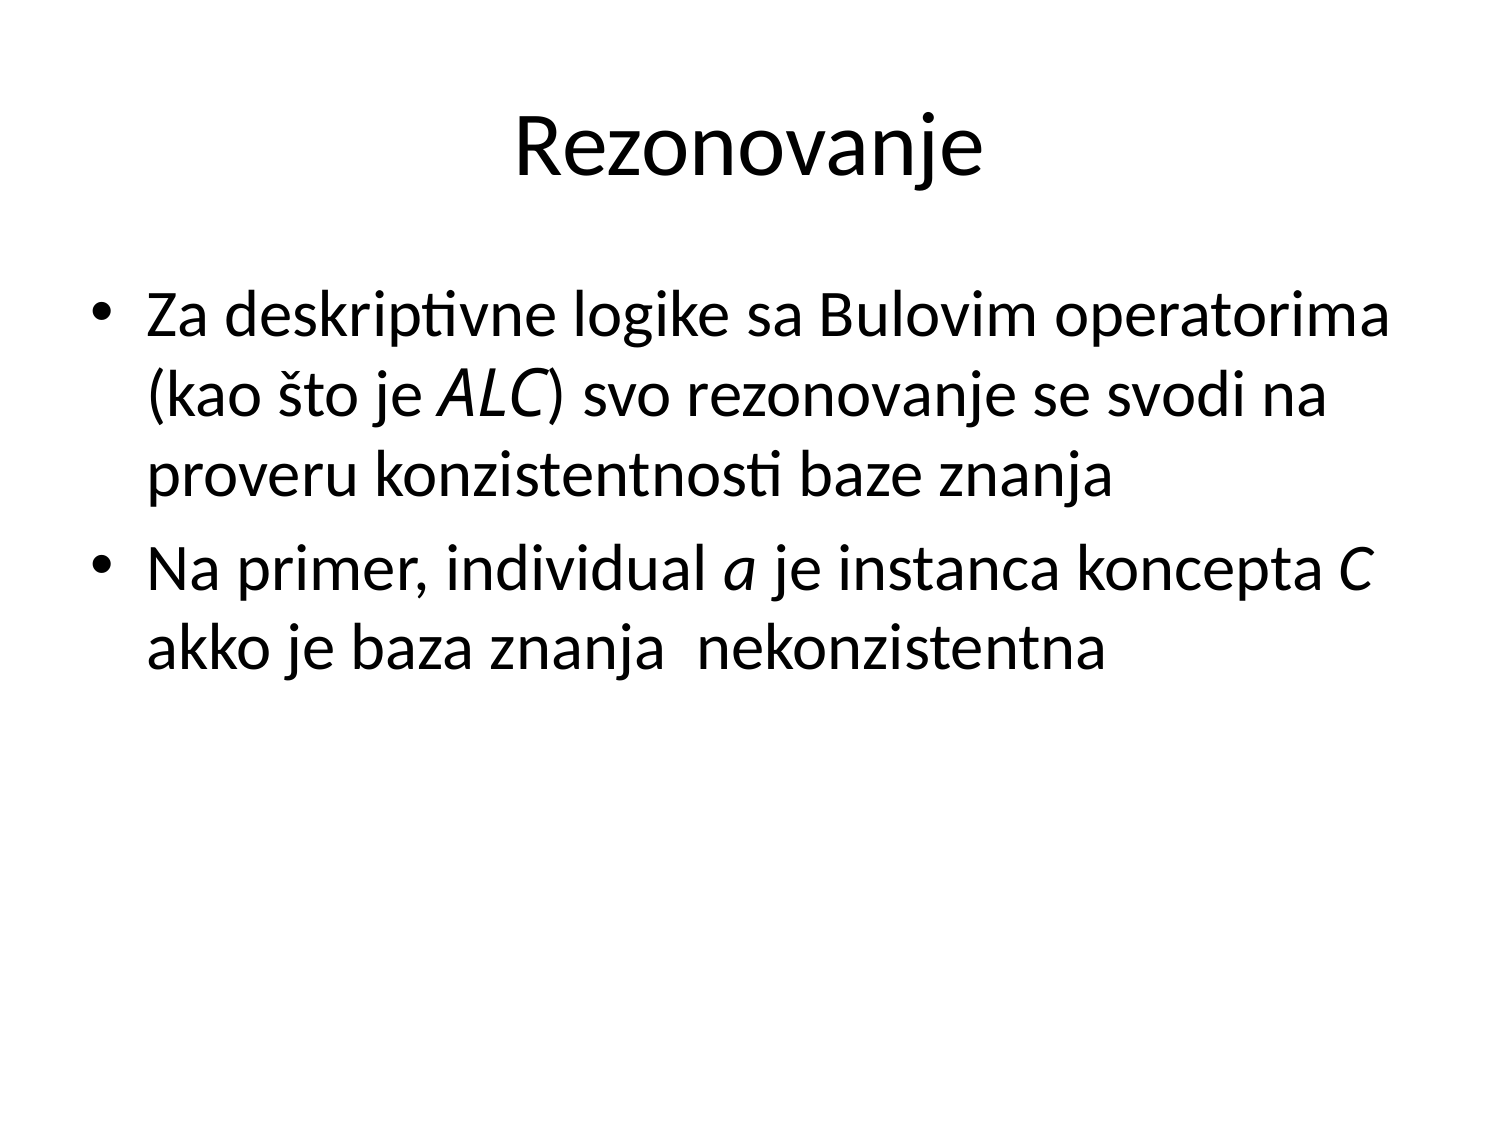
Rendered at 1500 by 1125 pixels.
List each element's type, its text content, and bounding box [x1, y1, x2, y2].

title Rezonovanje [75, 45, 1425, 233]
